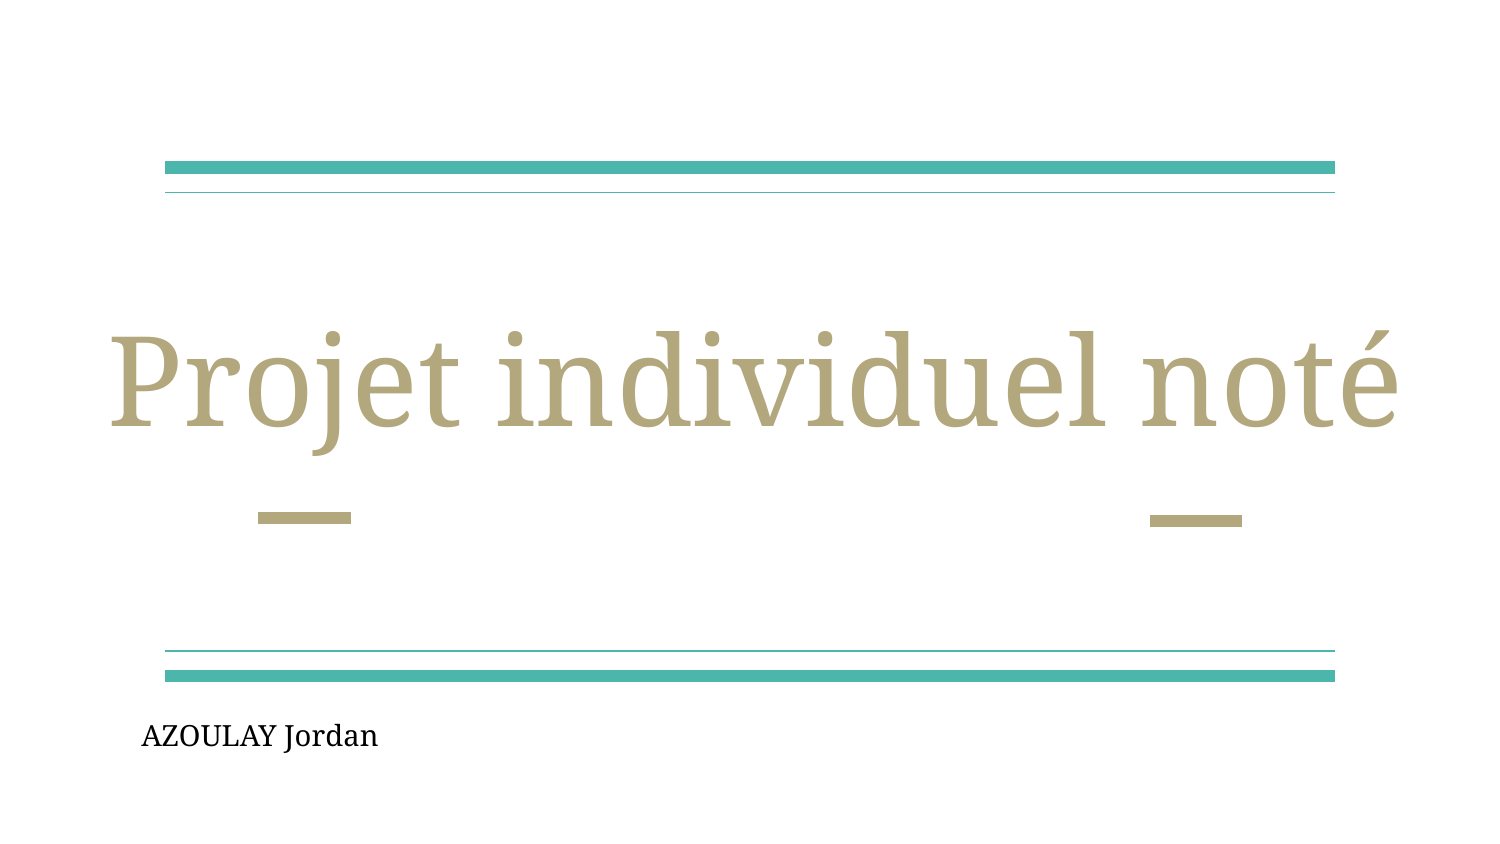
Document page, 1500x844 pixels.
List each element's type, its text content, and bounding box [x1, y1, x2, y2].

text_box Projet individuel noté [92, 286, 1500, 467]
text_box AZOULAY Jordan [126, 701, 632, 767]
